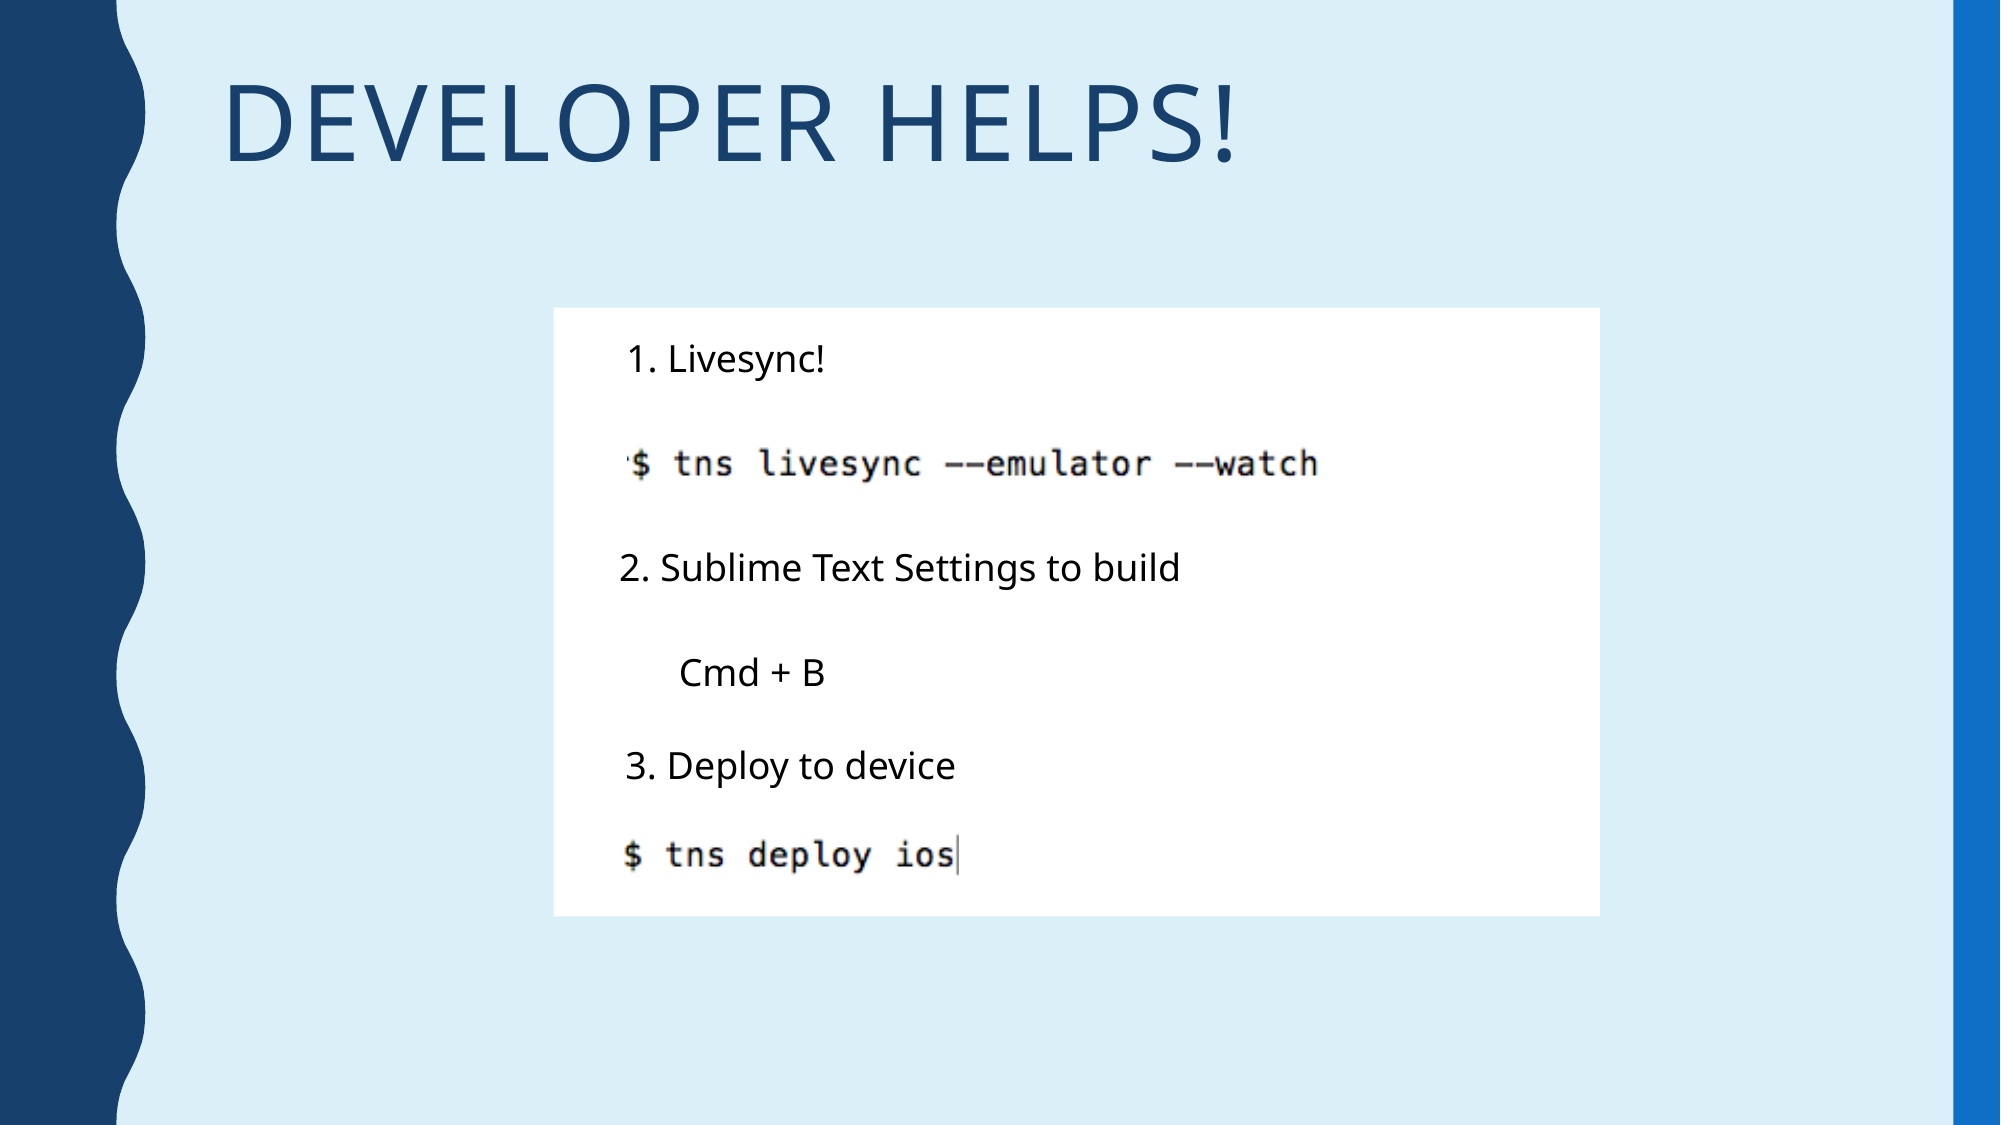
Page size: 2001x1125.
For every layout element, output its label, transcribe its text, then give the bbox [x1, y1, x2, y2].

text_box 2. Sublime Text Settings to build [604, 536, 1197, 597]
picture [627, 444, 1339, 491]
title Developer helps! [205, 62, 1875, 308]
text_box Cmd + B [663, 641, 841, 702]
picture [623, 827, 959, 886]
text_box 3. Deploy to device [610, 734, 972, 795]
text_box 1. Livesync! [611, 327, 841, 388]
text_box [553, 307, 1600, 917]
